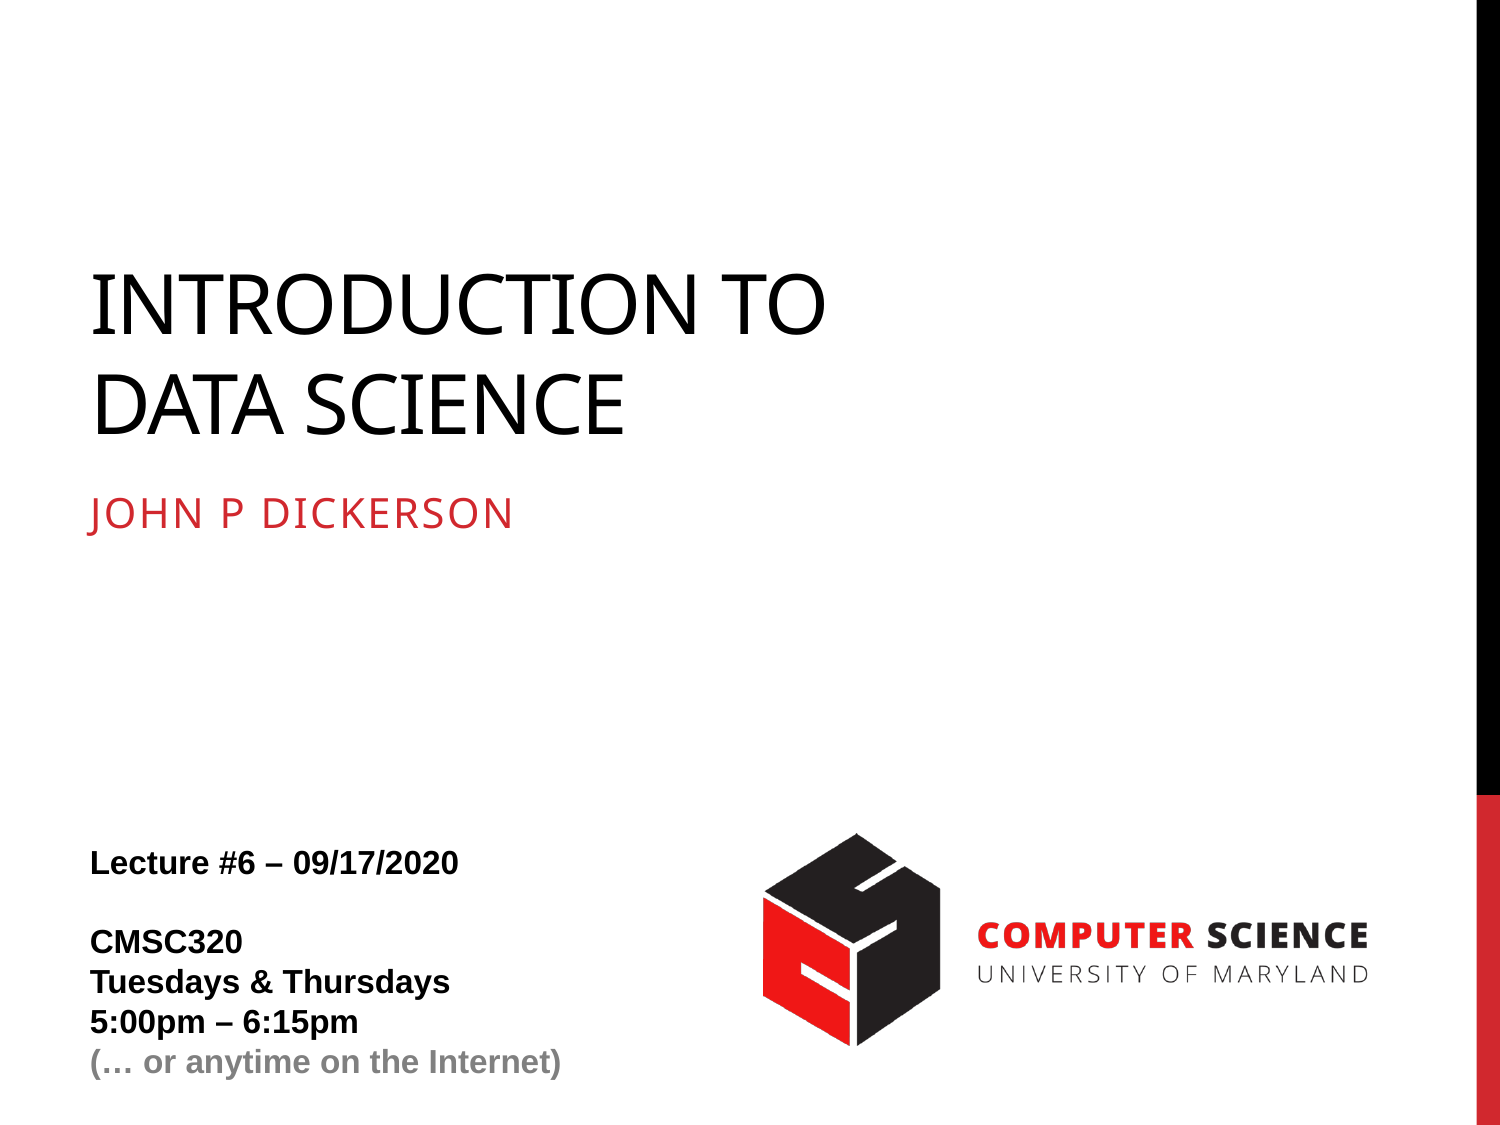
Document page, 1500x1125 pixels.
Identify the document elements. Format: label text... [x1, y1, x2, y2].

subtitle John P Dickerson [75, 479, 1200, 610]
picture [763, 832, 1375, 1047]
title Introduction to Data Science [75, 40, 1350, 662]
text_box Lecture #6 – 09/17/2020 CMSC320 Tuesdays & Thursdays 5:00pm – 6:15pm (… or anytime on the Internet) [74, 833, 703, 1088]
